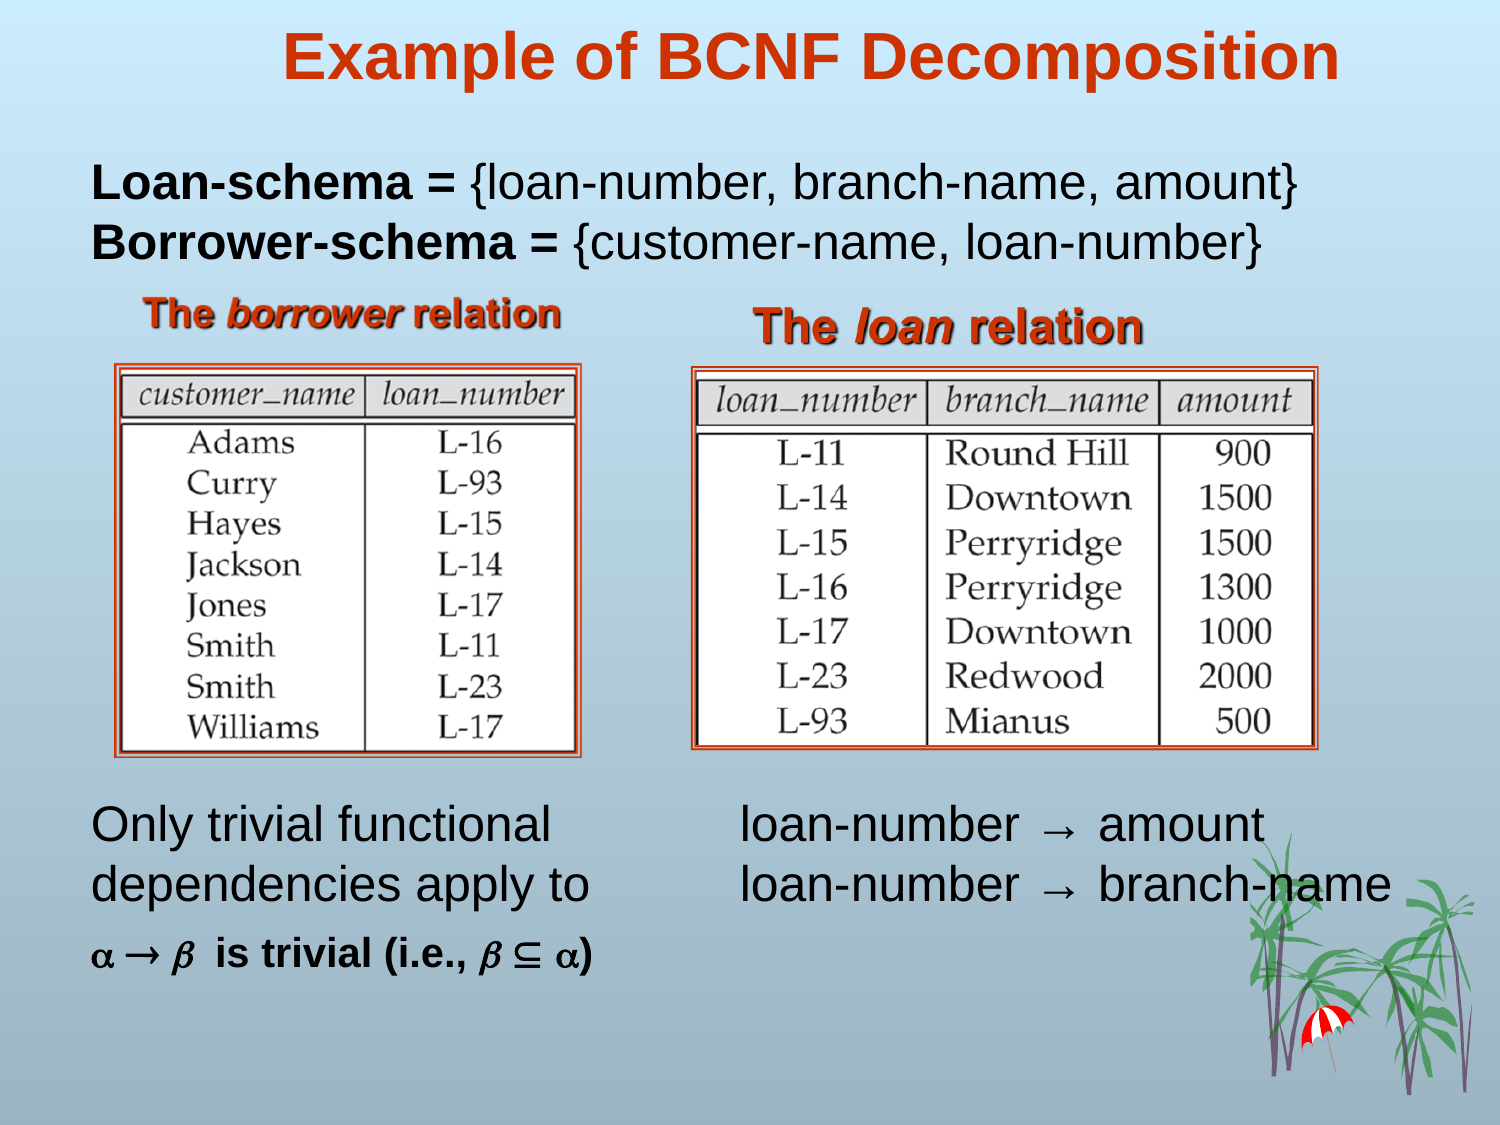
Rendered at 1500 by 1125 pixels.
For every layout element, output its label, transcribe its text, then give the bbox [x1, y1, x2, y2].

title Example of BCNF Decomposition [149, 0, 1476, 101]
text_box loan-number → amount loan-number → branch-name [850, 783, 1475, 919]
text_box Loan-schema = {loan-number, branch-name, amount} Borrower-schema = {customer-name, loan-number} [76, 141, 1464, 277]
text_box Only trivial functional dependencies apply to    is trivial (i.e.,   ) [76, 783, 850, 1103]
picture [114, 273, 1319, 758]
